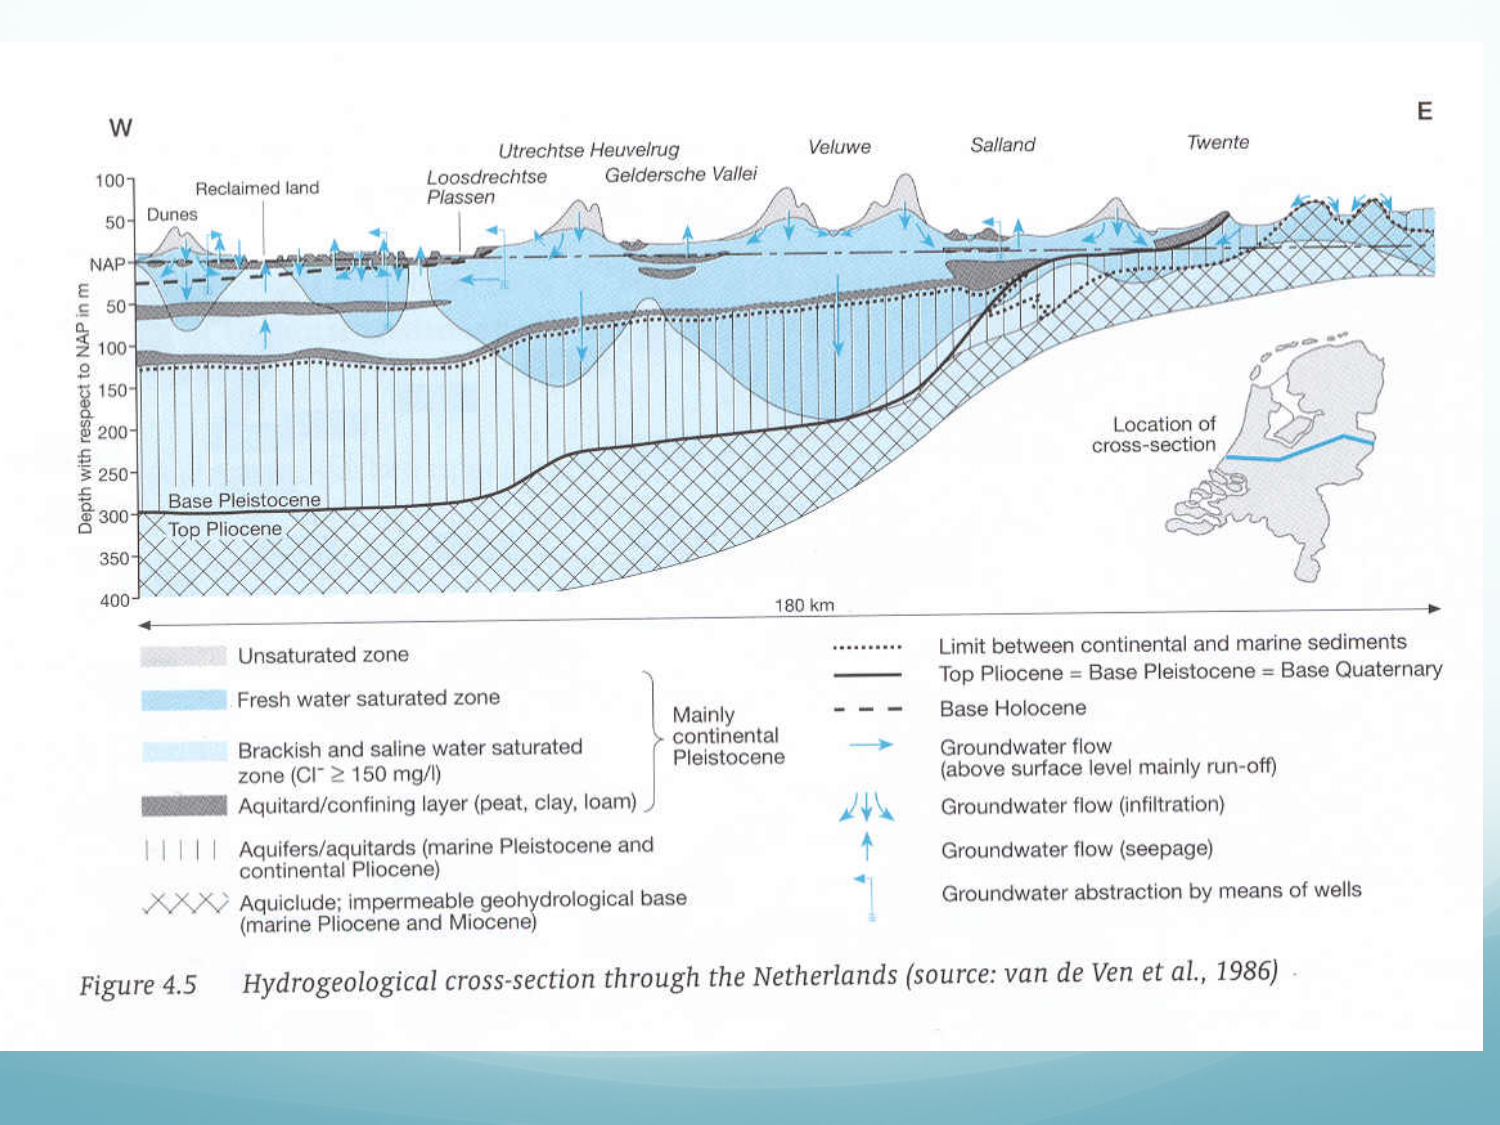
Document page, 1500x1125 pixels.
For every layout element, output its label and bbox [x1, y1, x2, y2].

picture [0, 42, 1483, 1051]
